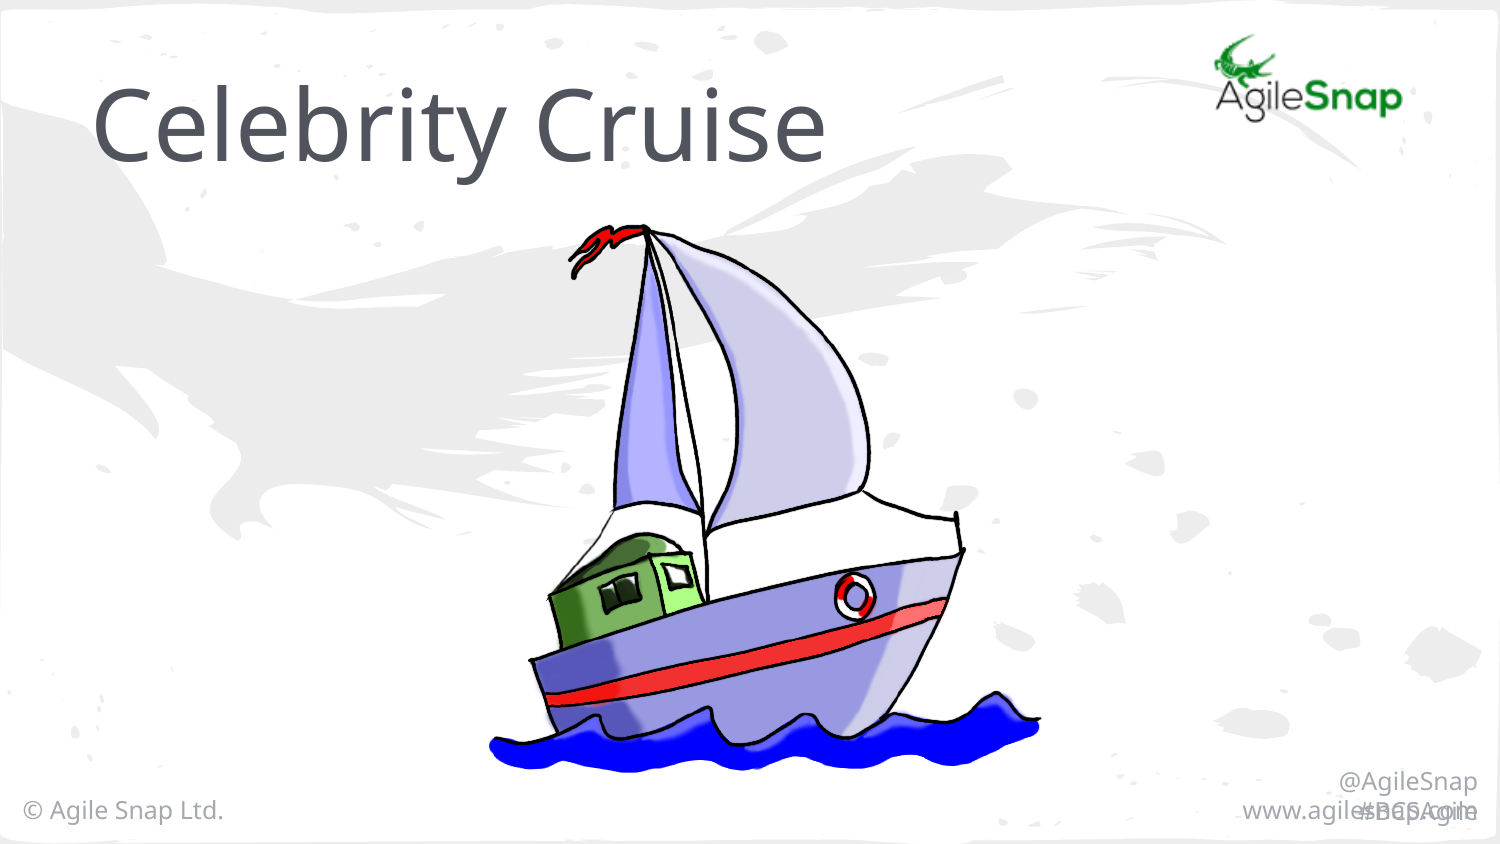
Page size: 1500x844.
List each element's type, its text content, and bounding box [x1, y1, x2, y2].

text_box Celebrity Cruise [74, 25, 1425, 197]
picture [454, 196, 1046, 789]
